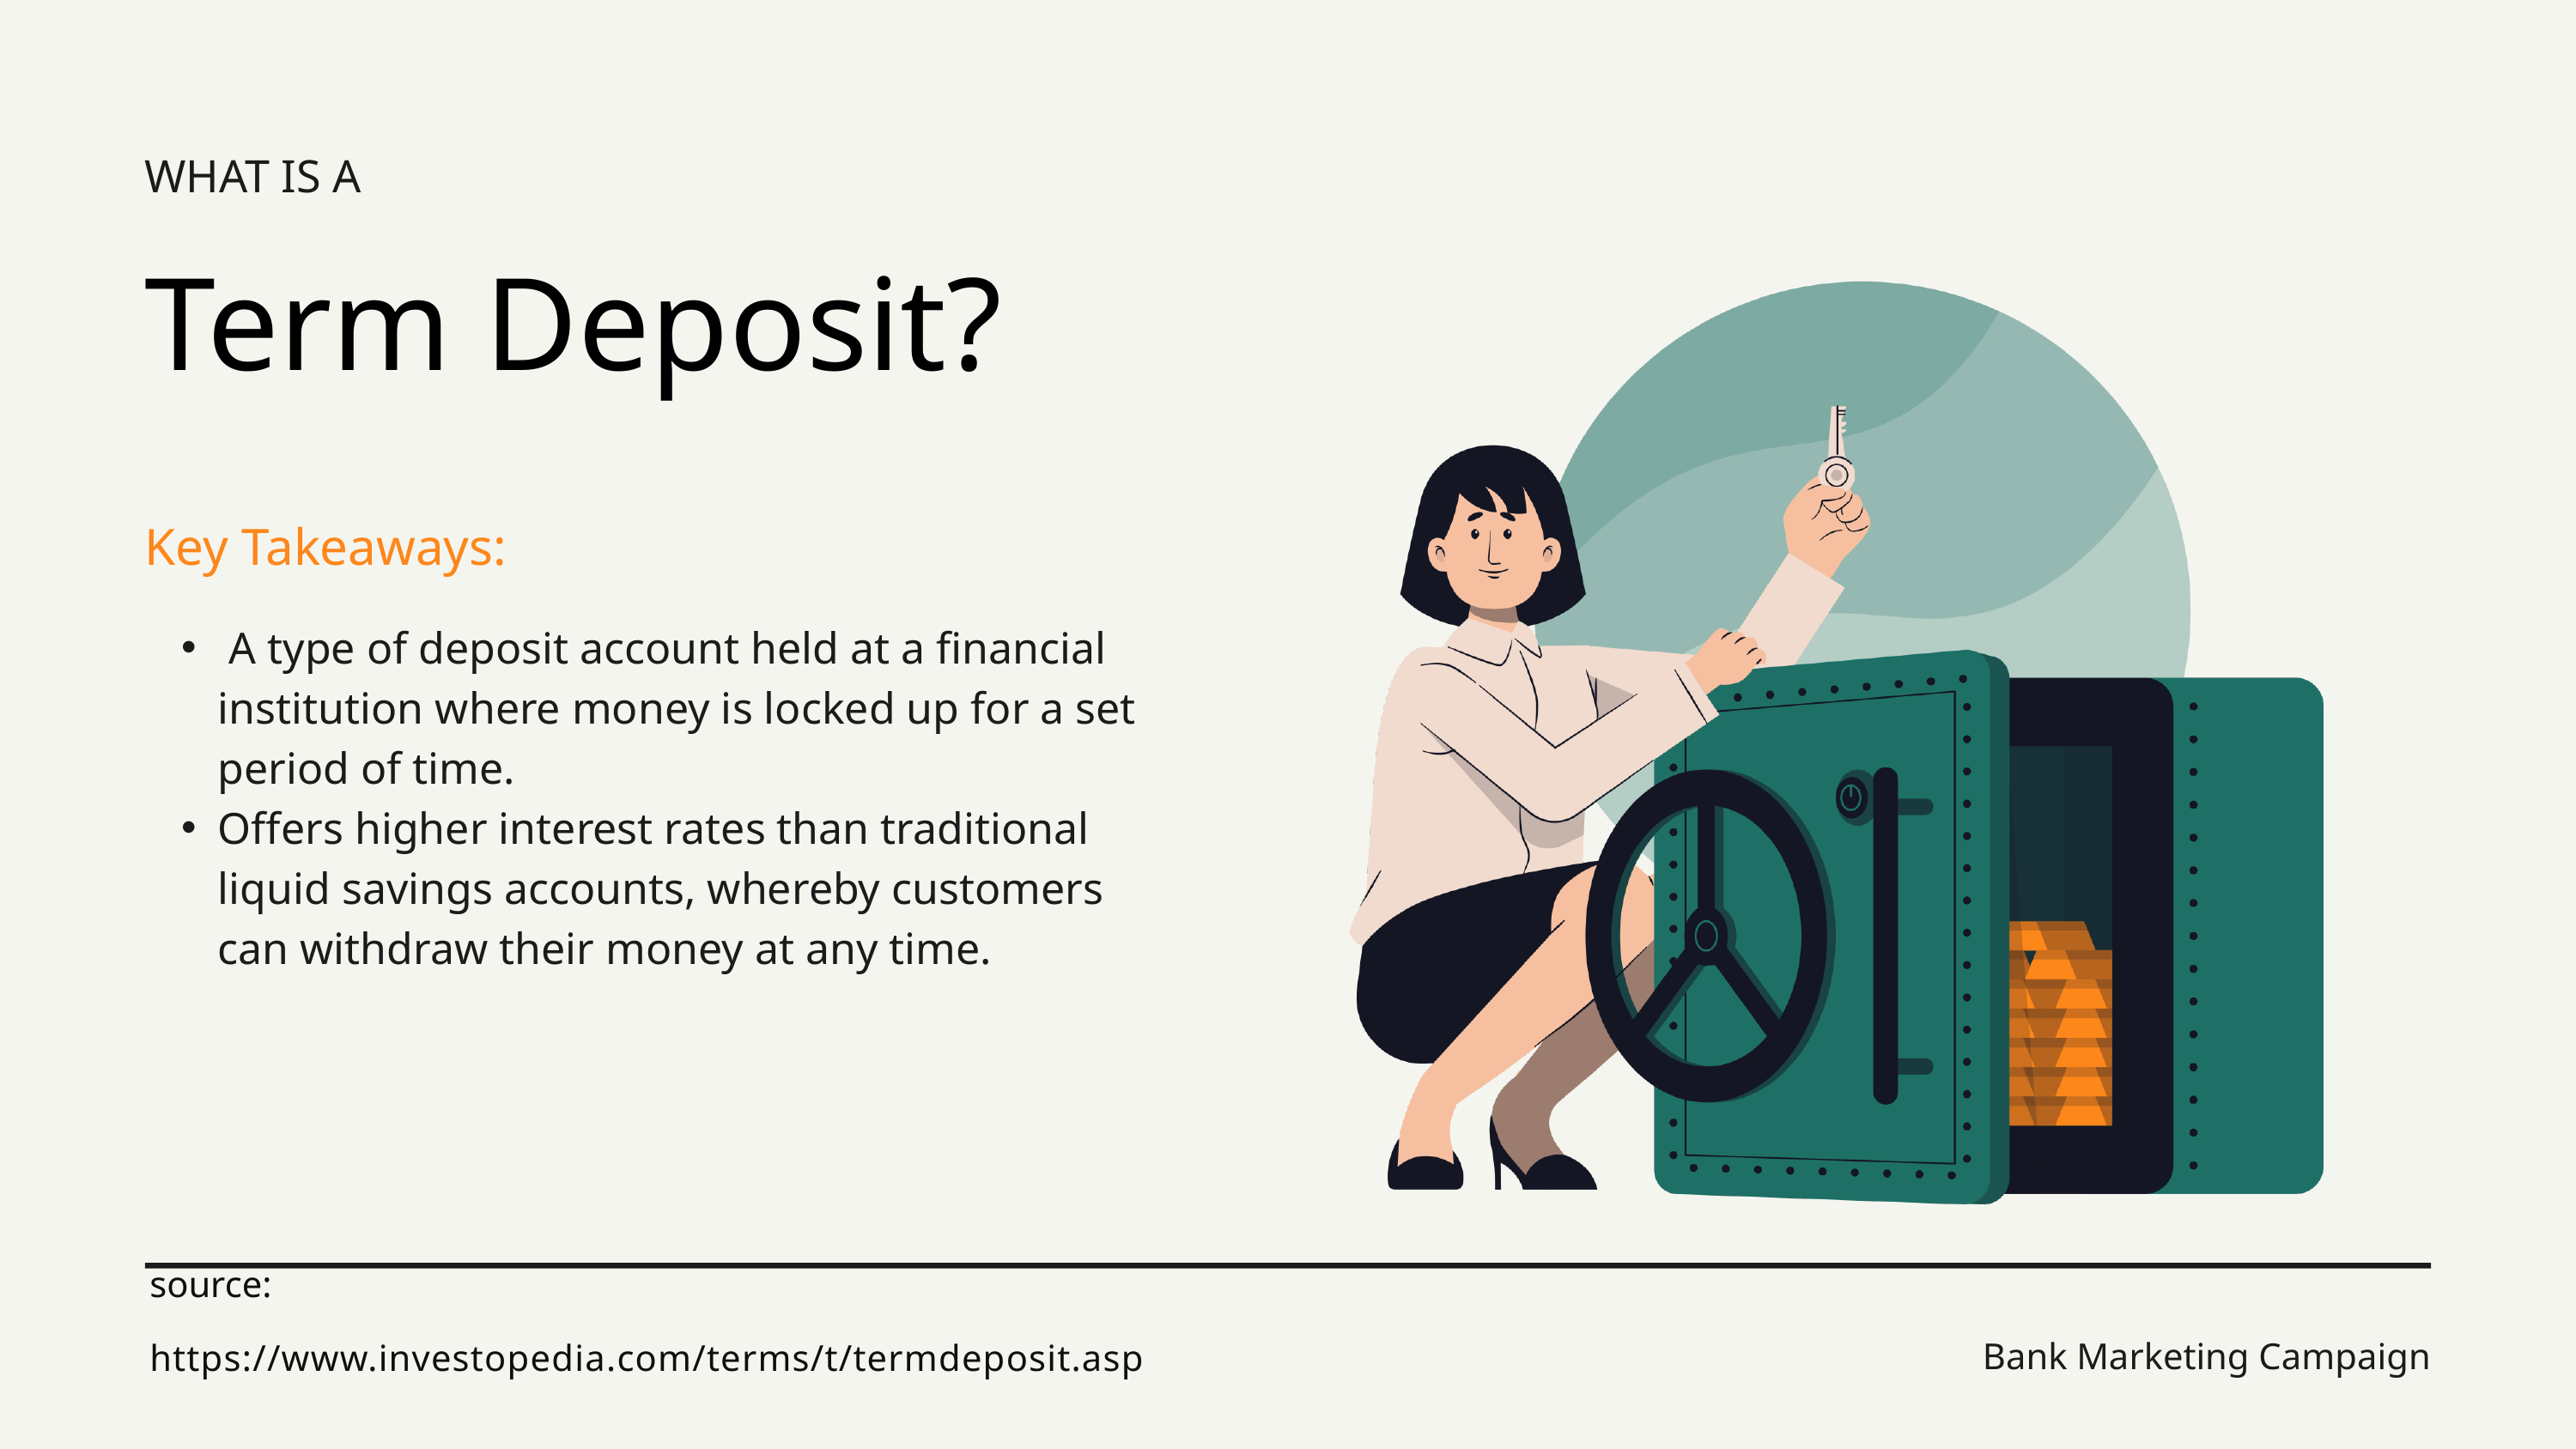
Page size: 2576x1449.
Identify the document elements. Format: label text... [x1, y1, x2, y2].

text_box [144, 144, 1146, 403]
picture [1346, 244, 2324, 1204]
text_box [144, 1263, 2432, 1269]
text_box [144, 512, 1146, 970]
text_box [149, 1268, 1347, 1377]
text_box Bank Marketing Campaign [1530, 1326, 2432, 1377]
